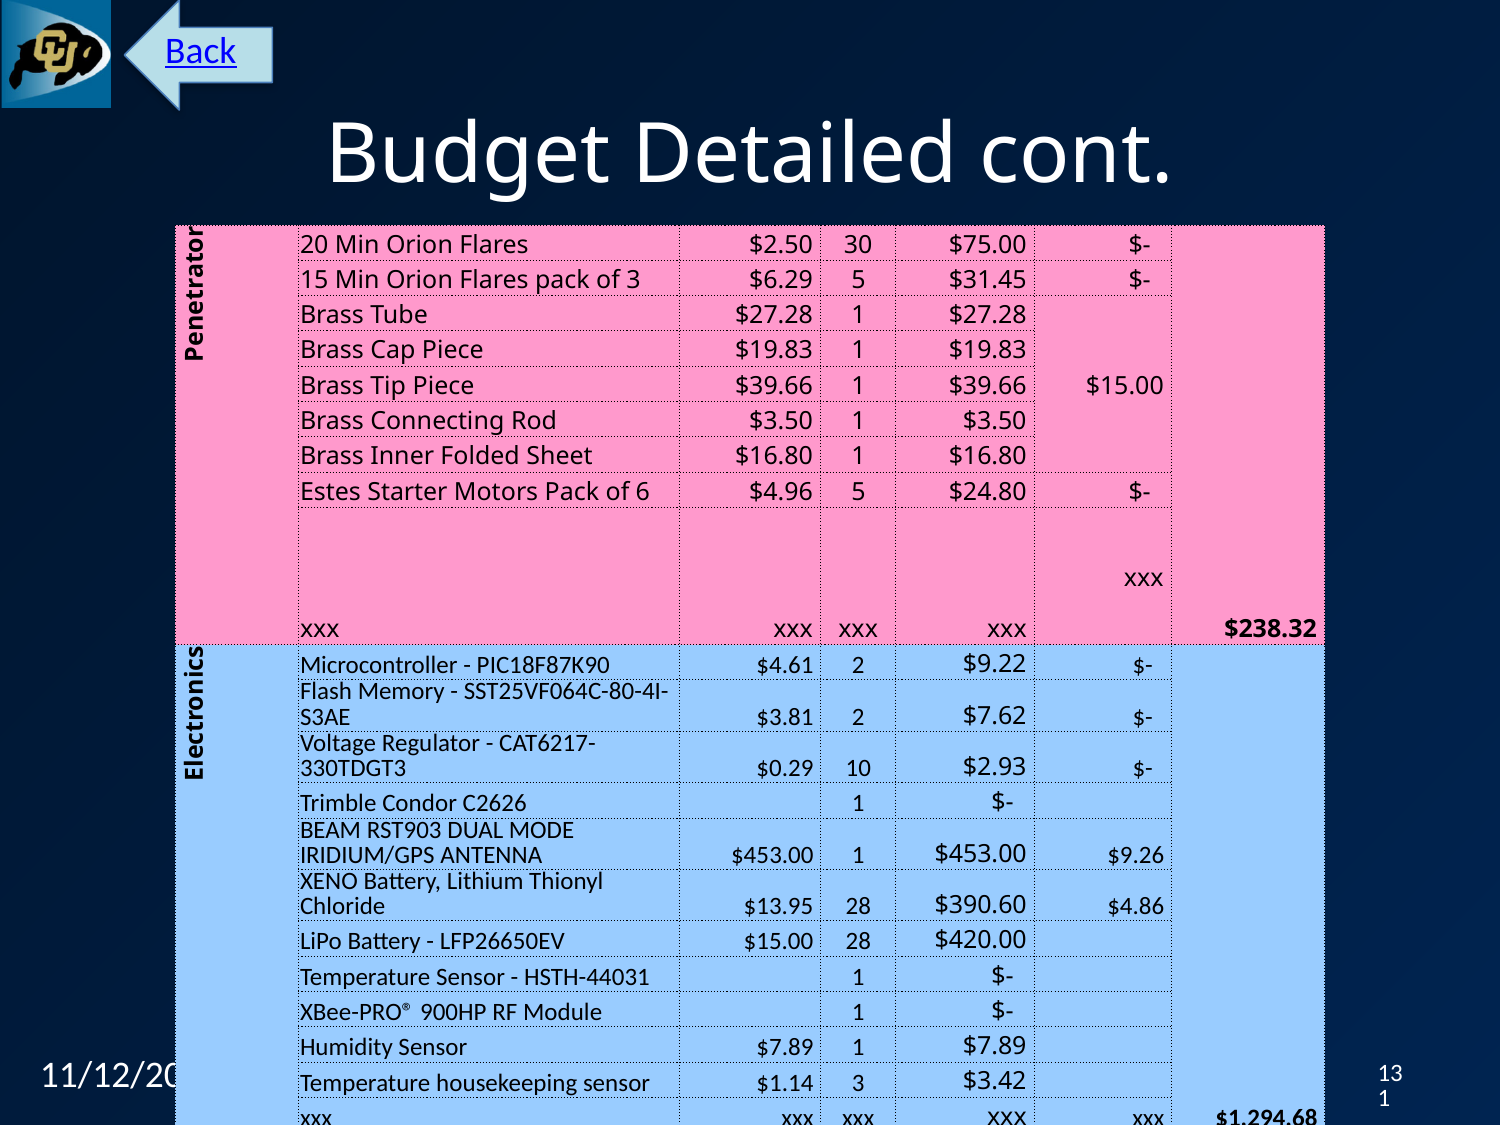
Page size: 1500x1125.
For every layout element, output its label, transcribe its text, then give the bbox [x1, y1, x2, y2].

table_cell $4.61 [679, 645, 821, 680]
table_header $75.00 [896, 225, 1034, 260]
table_cell $15.00 [1034, 296, 1171, 472]
table_cell $- [896, 991, 1034, 1027]
table_cell $- [896, 956, 1034, 991]
table_cell $3.50 [679, 402, 821, 437]
table_cell 1 [821, 783, 896, 818]
table_cell XBee-PRO® 900HP RF Module [299, 991, 679, 1027]
table_cell Brass Tube [299, 296, 679, 331]
table_cell xxx [299, 1097, 679, 1125]
table_cell xxx [1034, 508, 1171, 645]
table_cell xxx [1034, 1097, 1171, 1125]
table_cell $453.00 [896, 818, 1034, 869]
table_cell $0.29 [679, 731, 821, 783]
table_cell $1,294.68 [1171, 645, 1325, 1125]
table_cell Temperature housekeeping sensor [299, 1062, 679, 1097]
table_cell [679, 991, 821, 1027]
table_cell $- [1034, 472, 1171, 508]
table_cell $13.95 [679, 869, 821, 921]
table_header $2.50 [679, 225, 821, 260]
table_cell $4.86 [1034, 869, 1171, 921]
table_cell Trimble Condor C2626 [299, 783, 679, 818]
table_cell [1034, 783, 1171, 818]
table_cell Estes Starter Motors Pack of 6 [299, 472, 679, 508]
table_cell $27.28 [679, 296, 821, 331]
table_cell $24.80 [896, 472, 1034, 508]
table_cell $39.66 [679, 366, 821, 402]
table_cell $390.60 [896, 869, 1034, 921]
slide_number 131 [1362, 1042, 1425, 1100]
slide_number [24, 1042, 175, 1103]
table_cell [1034, 1027, 1171, 1062]
table_cell $1.14 [679, 1062, 821, 1097]
table_header $238.32 [1171, 225, 1325, 645]
table_cell $9.22 [896, 645, 1034, 680]
table_cell [679, 783, 821, 818]
table_cell $16.80 [679, 437, 821, 472]
table_cell 28 [821, 921, 896, 956]
table_cell $420.00 [896, 921, 1034, 956]
table_cell 5 [821, 260, 896, 296]
table_cell $39.66 [896, 366, 1034, 402]
table_cell [1034, 956, 1171, 991]
table_cell 2 [821, 680, 896, 731]
table_cell $3.42 [896, 1062, 1034, 1097]
table_cell $- [1034, 731, 1171, 783]
table_cell 1 [821, 437, 896, 472]
table_cell $6.29 [679, 260, 821, 296]
table_cell Electronics [175, 645, 299, 1125]
table_cell [1034, 991, 1171, 1027]
table_cell Brass Connecting Rod [299, 402, 679, 437]
table_cell $453.00 [679, 818, 821, 869]
table_cell $- [896, 783, 1034, 818]
table_cell $2.93 [896, 731, 1034, 783]
table_cell xxx [896, 1097, 1034, 1125]
table_cell xxx [821, 1097, 896, 1125]
table_header Penetrator [175, 225, 299, 645]
table_cell $7.89 [679, 1027, 821, 1062]
table_cell Brass Cap Piece [299, 331, 679, 366]
table_cell $27.28 [896, 296, 1034, 331]
table_cell 1 [821, 956, 896, 991]
table_cell 3 [821, 1062, 896, 1097]
table_cell Brass Inner Folded Sheet [299, 437, 679, 472]
table_cell [1034, 921, 1171, 956]
table_header 30 [821, 225, 896, 260]
table_cell 1 [821, 818, 896, 869]
table_cell Brass Tip Piece [299, 366, 679, 402]
table_cell xxx [679, 1097, 821, 1125]
table_cell 5 [821, 472, 896, 508]
table_cell $19.83 [679, 331, 821, 366]
table_header $- [1034, 225, 1171, 260]
table_cell 1 [821, 366, 896, 402]
table_cell 1 [821, 991, 896, 1027]
table_cell $31.45 [896, 260, 1034, 296]
table_cell Microcontroller - PIC18F87K90 [299, 645, 679, 680]
table_cell $15.00 [679, 921, 821, 956]
table_cell 10 [821, 731, 896, 783]
table_cell $3.81 [679, 680, 821, 731]
title Budget Detailed cont. [131, 82, 1369, 216]
table_cell XENO Battery, Lithium Thionyl Chloride [299, 869, 679, 921]
table_header 20 Min Orion Flares [299, 225, 679, 260]
table_cell 1 [821, 402, 896, 437]
table_cell $7.62 [896, 680, 1034, 731]
table_cell Voltage Regulator - CAT6217-330TDGT3 [299, 731, 679, 783]
table_cell xxx [821, 508, 896, 645]
table_cell xxx [299, 508, 679, 645]
table_cell $9.26 [1034, 818, 1171, 869]
table_cell 1 [821, 331, 896, 366]
table_cell $16.80 [896, 437, 1034, 472]
table_cell BEAM RST903 DUAL MODE IRIDIUM/GPS ANTENNA [299, 818, 679, 869]
table_cell xxx [896, 508, 1034, 645]
table_cell 2 [821, 645, 896, 680]
table_cell 15 Min Orion Flares pack of 3 [299, 260, 679, 296]
table_cell LiPo Battery - LFP26650EV [299, 921, 679, 956]
table_cell $- [1034, 680, 1171, 731]
table_cell [1034, 1062, 1171, 1097]
table_cell $19.83 [896, 331, 1034, 366]
table_cell 1 [821, 1027, 896, 1062]
table_cell 1 [821, 296, 896, 331]
table_cell [679, 956, 821, 991]
table_cell $3.50 [896, 402, 1034, 437]
picture [10, 3, 111, 100]
table_cell $4.96 [679, 472, 821, 508]
table_cell xxx [679, 508, 821, 645]
table_cell Flash Memory - SST25VF064C-80-4I-S3AE [299, 680, 679, 731]
table_cell Humidity Sensor [299, 1027, 679, 1062]
table_cell $- [1034, 645, 1171, 680]
table_cell Temperature Sensor - HSTH-44031 [299, 956, 679, 991]
table_cell $- [1034, 260, 1171, 296]
table_cell 28 [821, 869, 896, 921]
table_cell $7.89 [896, 1027, 1034, 1062]
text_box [124, 0, 273, 111]
